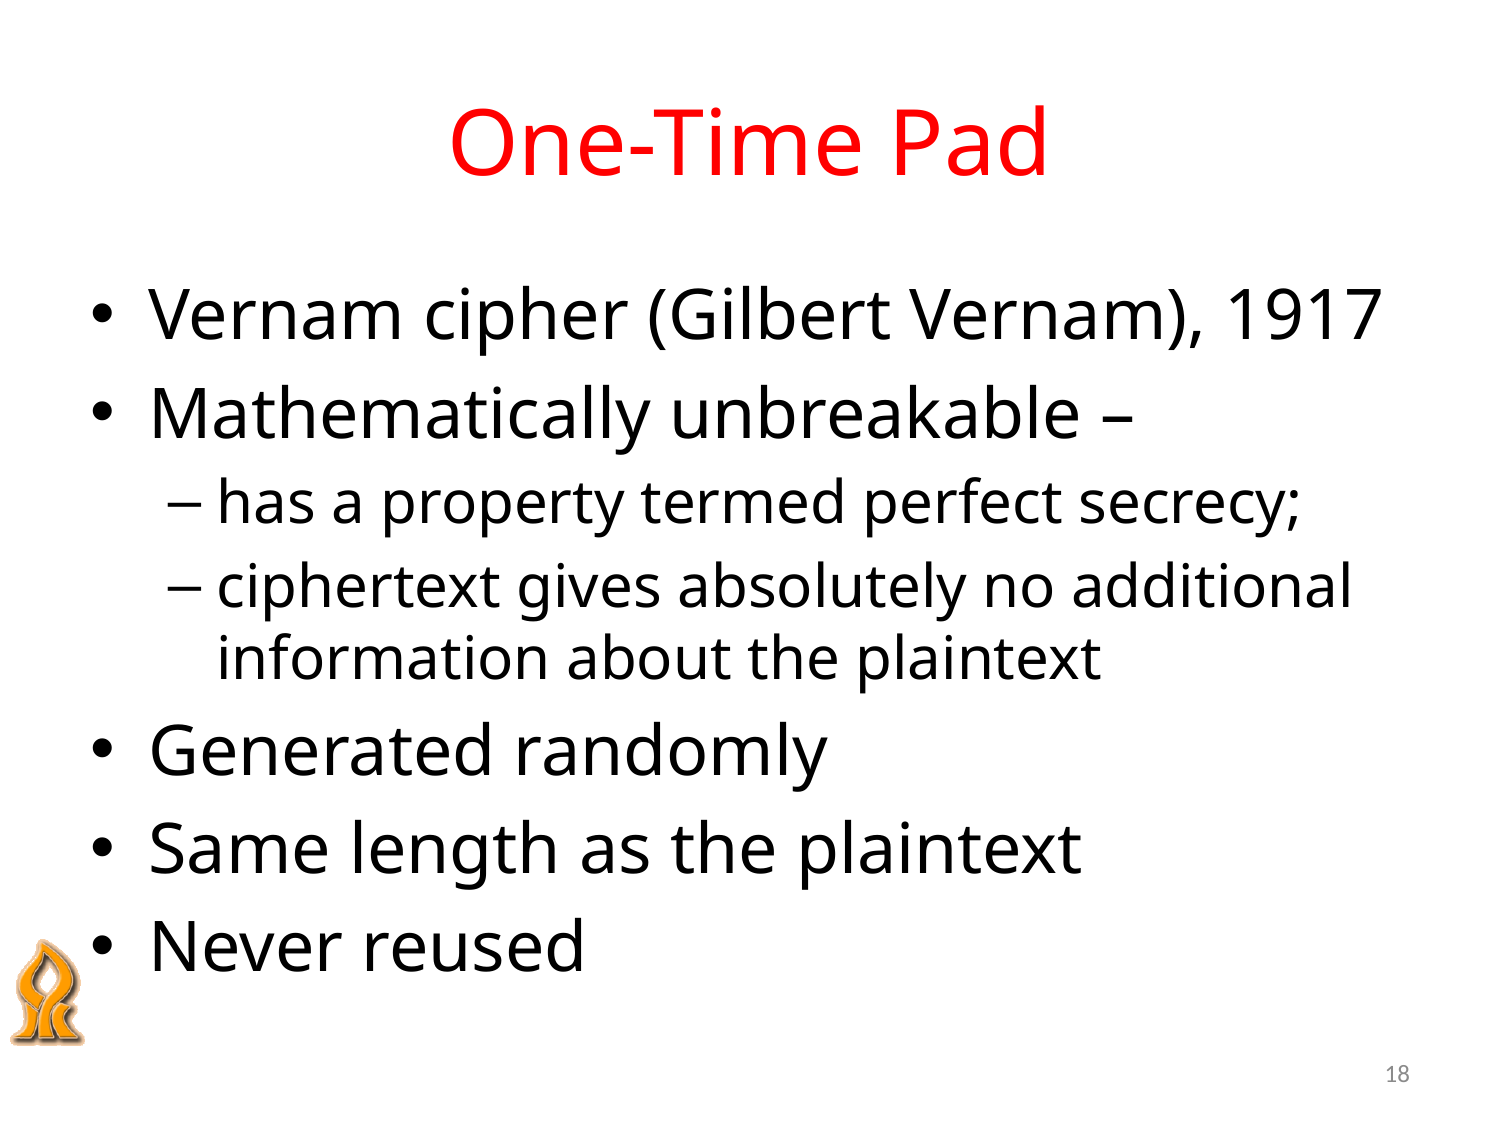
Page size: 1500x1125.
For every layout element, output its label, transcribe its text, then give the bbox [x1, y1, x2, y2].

title One-Time Pad [75, 45, 1425, 233]
list Vernam cipher (Gilbert Vernam), 1917 Mathematically unbreakable – has a property termed perfect secrecy; ciphertext gives absolutely no additional information about the plaintext Generated randomly Same length as the plaintext Never reused [75, 262, 1425, 1005]
slide_number 18 [1074, 1042, 1425, 1103]
picture [10, 939, 85, 1046]
